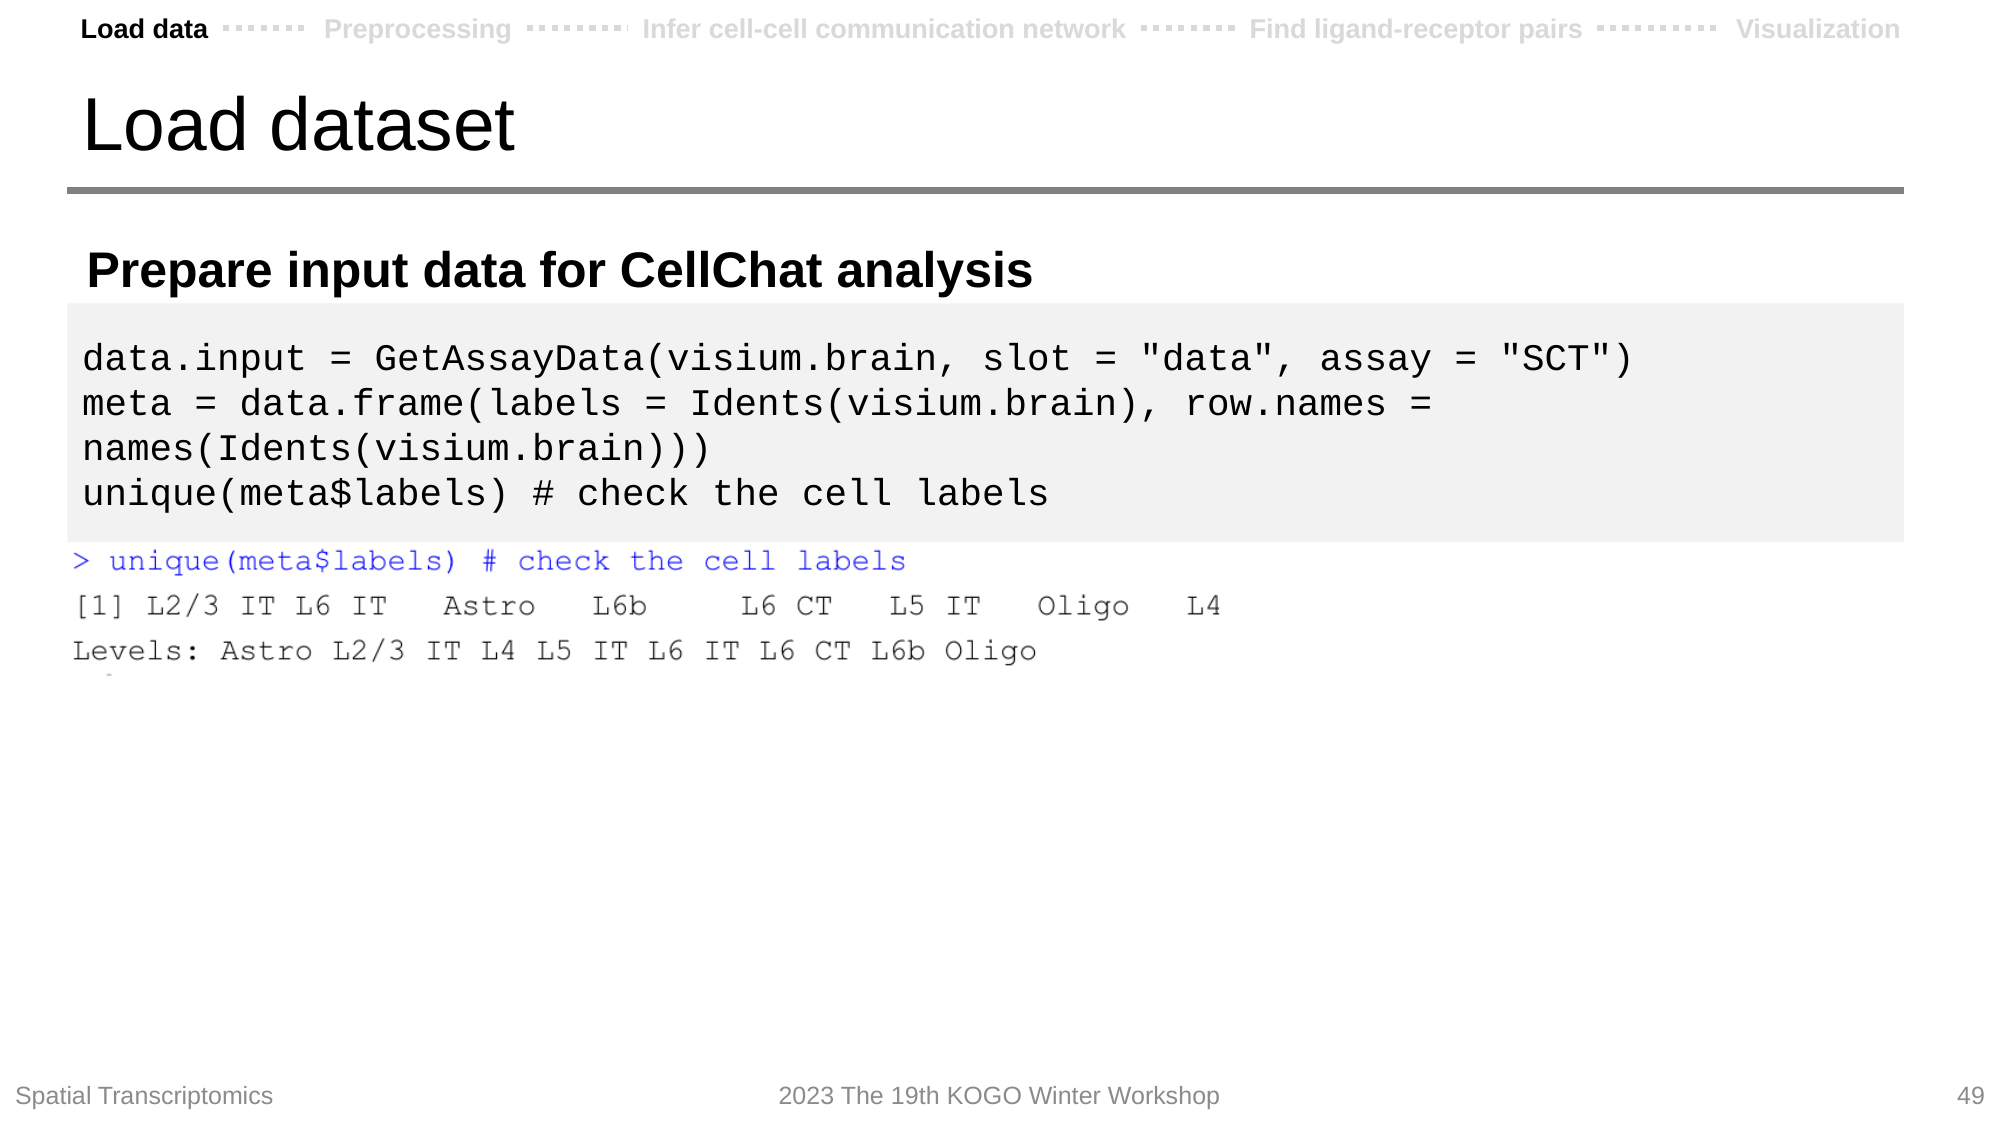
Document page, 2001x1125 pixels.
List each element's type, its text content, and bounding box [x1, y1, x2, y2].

slide_number 49 [1917, 1065, 2000, 1125]
picture [67, 546, 1232, 676]
footer 2023 The 19th KOGO Winter Workshop [662, 1065, 1338, 1125]
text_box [64, 4, 1918, 53]
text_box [67, 229, 1905, 543]
title Load dataset [67, 61, 2000, 191]
slide_number Spatial Transcriptomics [0, 1065, 450, 1125]
